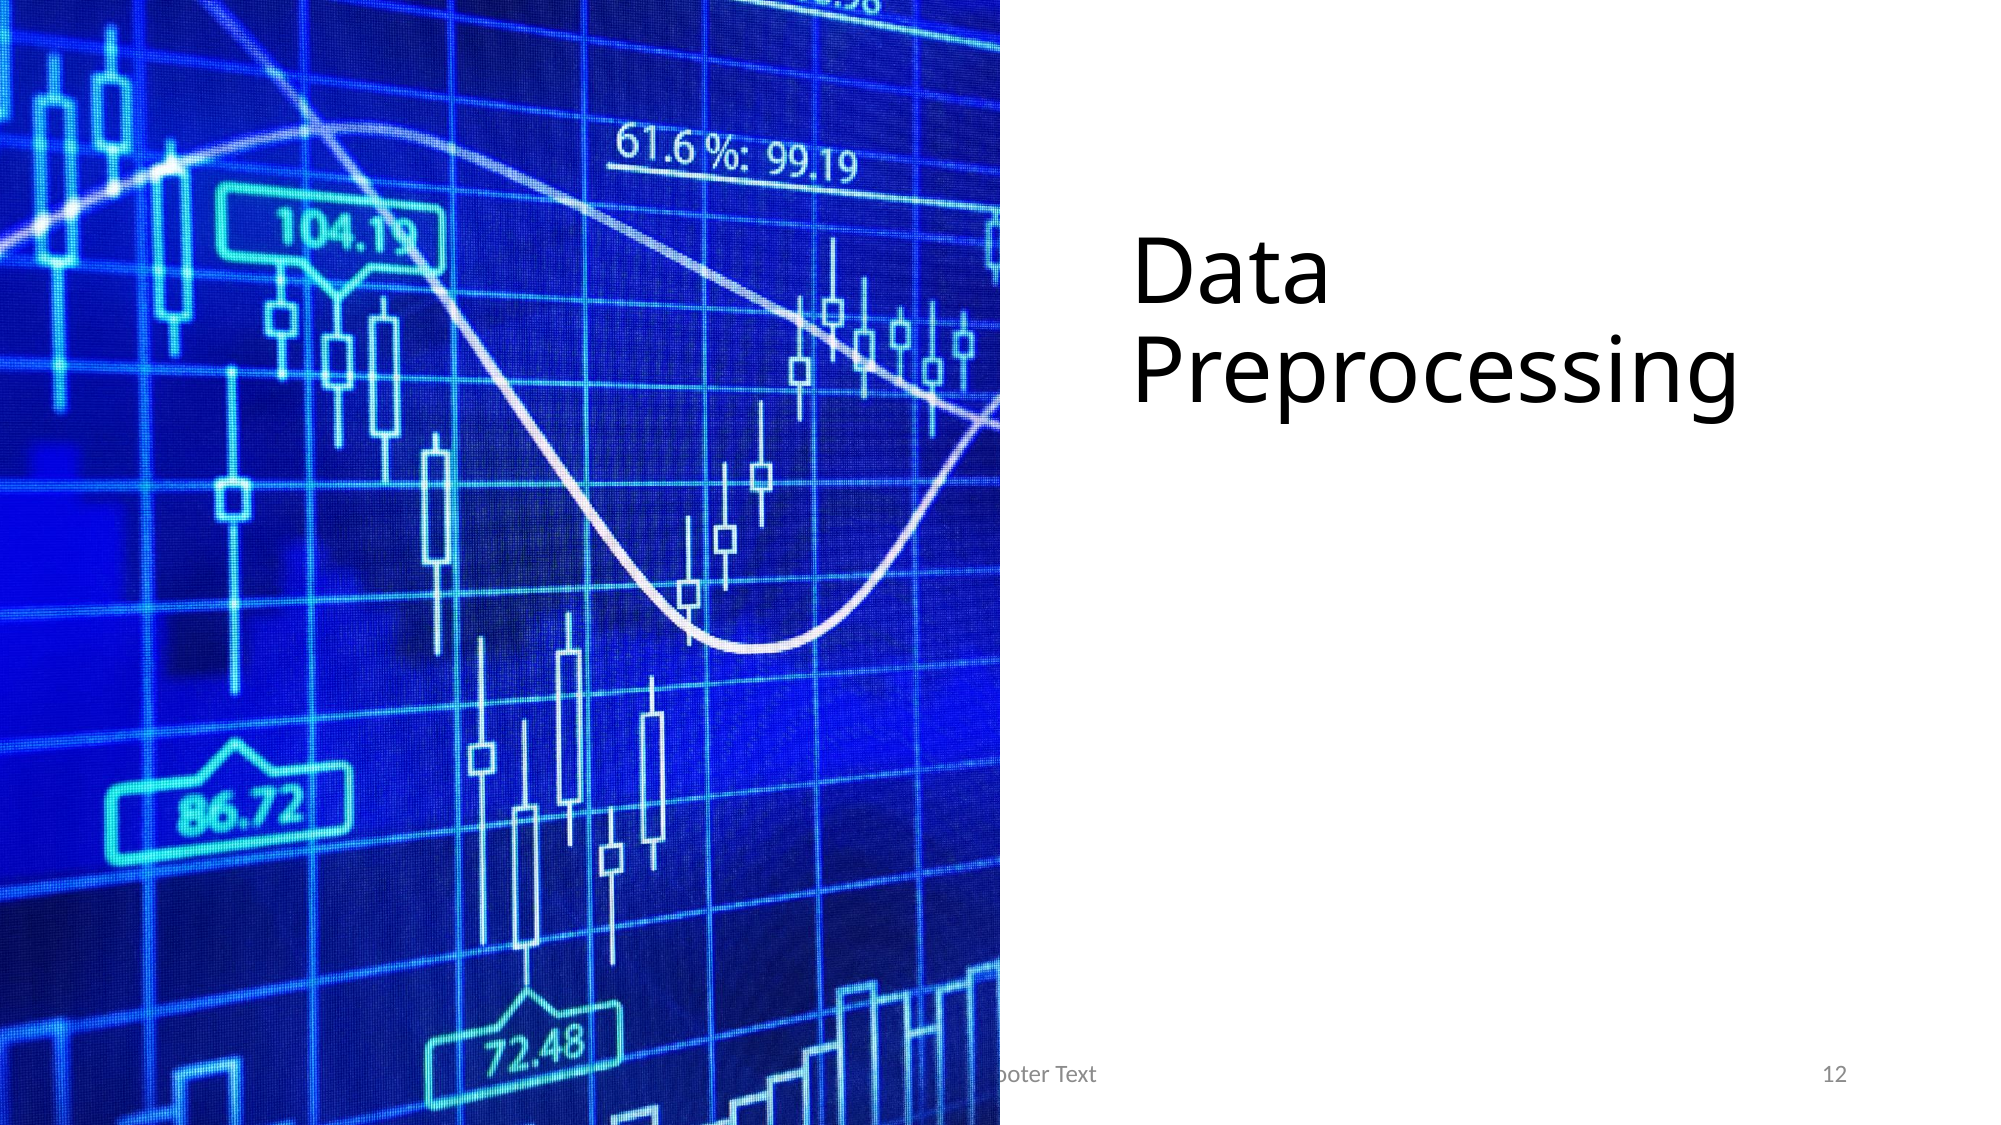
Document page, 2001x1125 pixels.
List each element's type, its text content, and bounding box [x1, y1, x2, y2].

slide_number 12 [1412, 1042, 1863, 1103]
footer Sample Footer Text [1000, 1042, 1338, 1103]
picture [0, 0, 1000, 1125]
title Data Preprocessing [1114, 77, 1864, 430]
